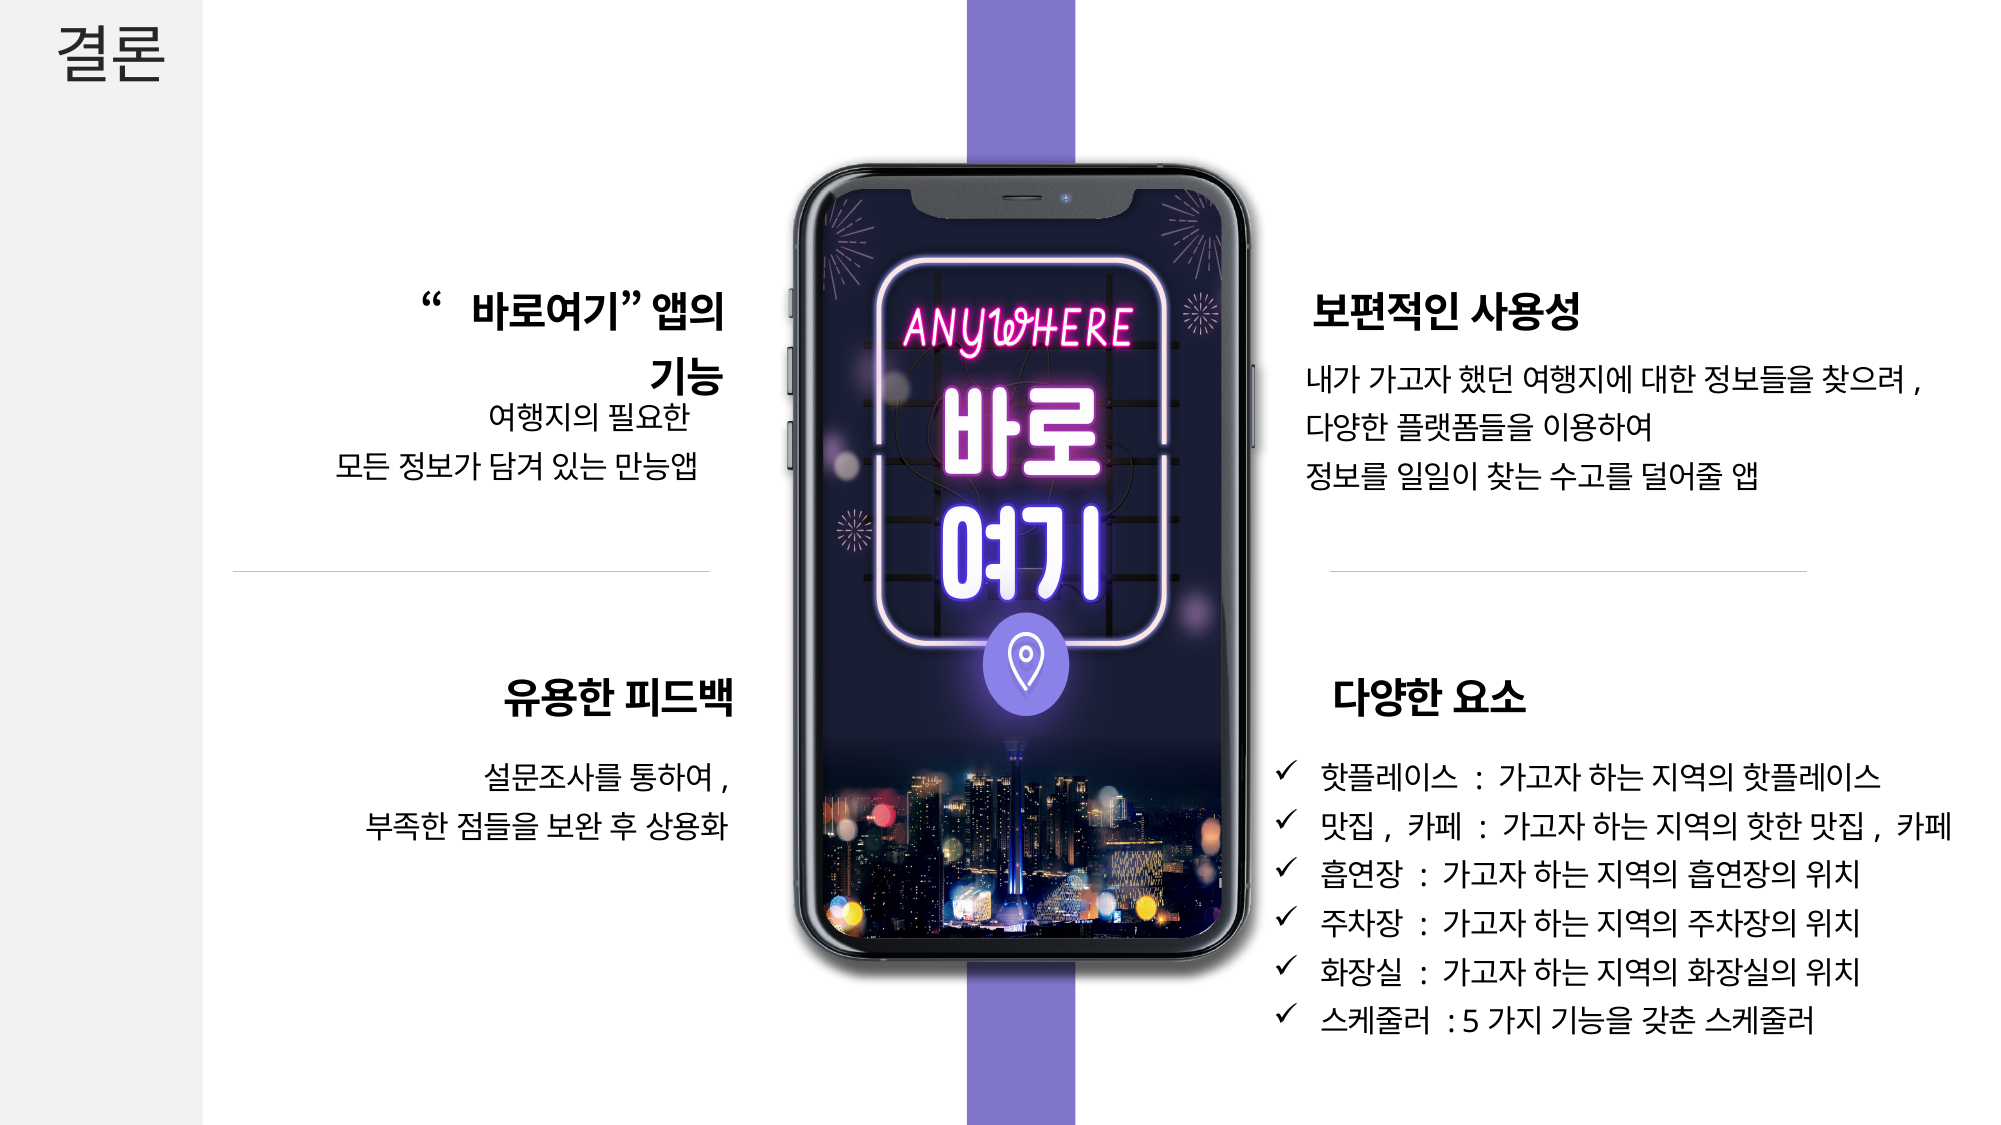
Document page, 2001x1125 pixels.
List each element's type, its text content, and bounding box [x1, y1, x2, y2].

text_box 보편적인 사용성 [1298, 263, 1598, 341]
text_box 유용한 피드백 [488, 649, 751, 730]
text_box 여행지의 필요한 모든 정보가 담겨 있는 만능앱 [320, 380, 714, 493]
text_box “바로여기” 앱의 기능 [326, 262, 740, 408]
text_box [966, 984, 1076, 1125]
text_box 핫플레이스 : 가고자 하는 지역의 핫플레이스 맛집, 카페 : 가고자 하는 지역의 핫한 맛집, 카페 흡연장 : 가고자 하는 지역의 흡연장의 위치 주차장 : 가고자 하는 지역의 주차장의 위치 화장실 : 가고자 하는 지역의 화장실의 위치 스케줄러 : 5가지 기능을 갖춘 스케줄러 [1258, 739, 1968, 1047]
text_box 결론 [40, 0, 184, 98]
text_box [966, 0, 1076, 155]
text_box 내가 가고자 했던 여행지에 대한 정보들을 찾으려, 다양한 플랫폼들을 이용하여 정보를 일일이 찾는 수고를 덜어줄 앱 [1290, 341, 1945, 502]
picture [787, 163, 1255, 962]
text_box 설문조사를 통하여, 부족한 점들을 보완 후 상용화 [350, 739, 752, 852]
text_box [0, 0, 204, 1125]
text_box 다양한 요소 [1317, 649, 1543, 730]
